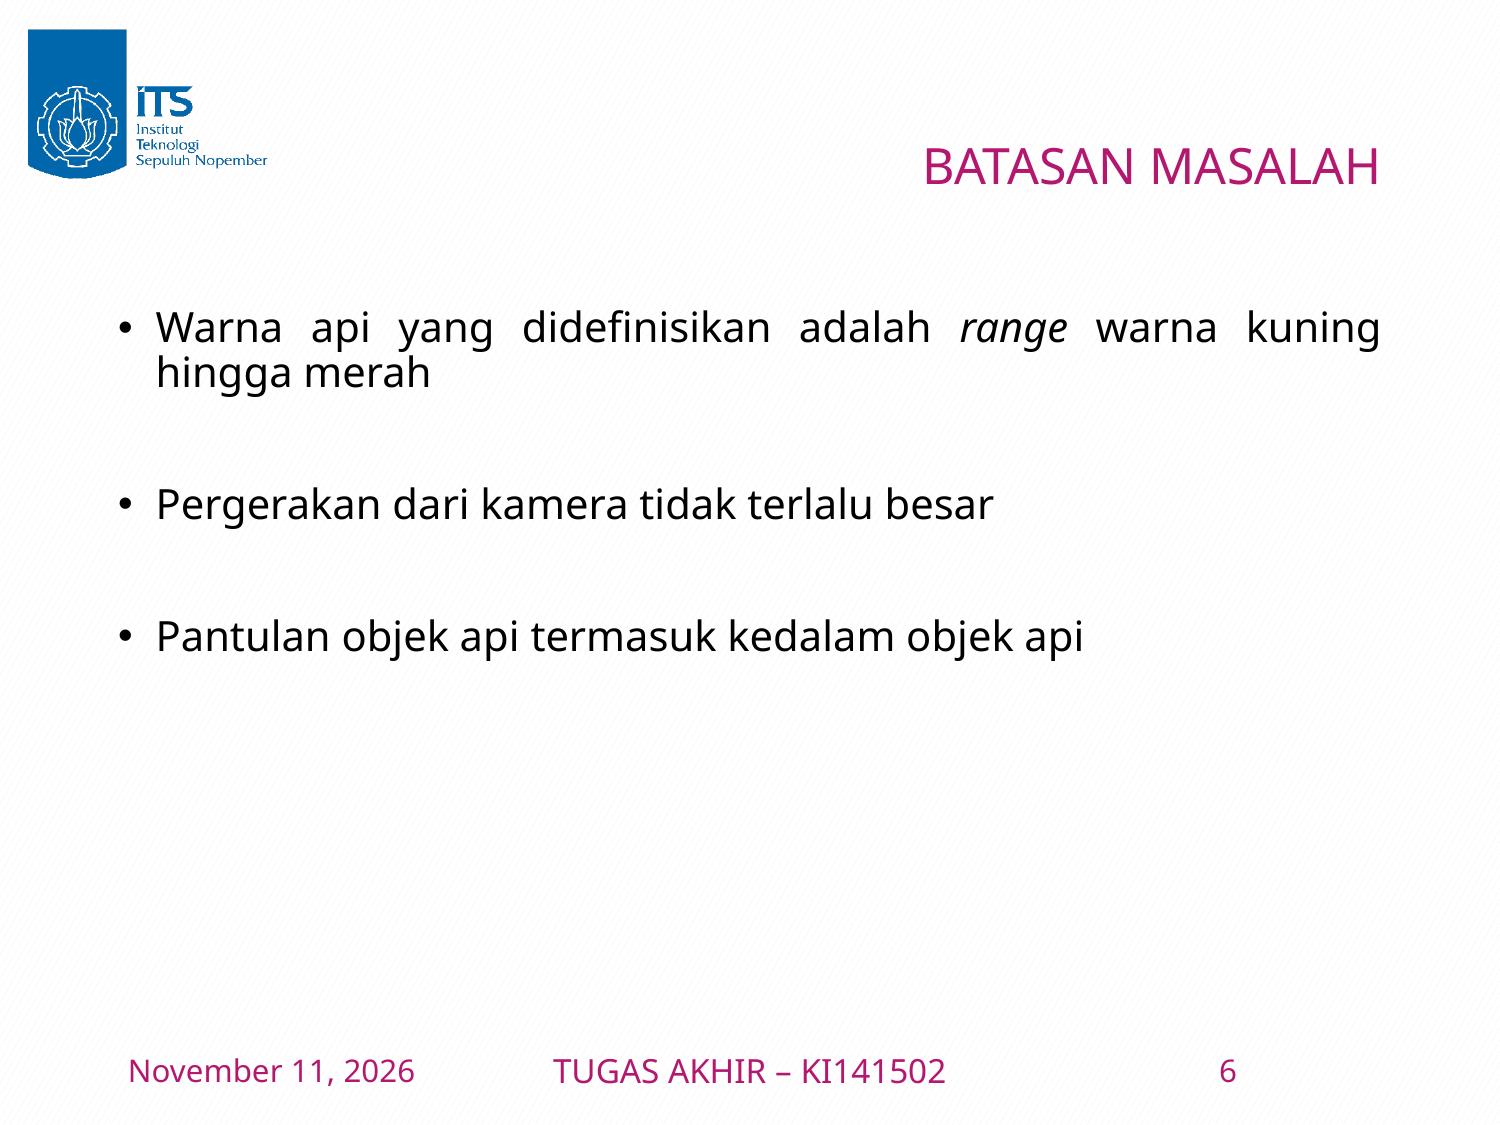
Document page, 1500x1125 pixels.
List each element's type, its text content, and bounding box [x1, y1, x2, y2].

footer TUGAS AKHIR – KI141502 [496, 1042, 1004, 1103]
title BATASAN MASALAH [103, 59, 1397, 278]
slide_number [103, 1042, 441, 1103]
slide_number 6 [1059, 1042, 1397, 1103]
list Warna api yang didefinisikan adalah range warna kuning hingga merah Pergerakan dari kamera tidak terlalu besar Pantulan objek api termasuk kedalam objek api [103, 299, 1397, 1014]
picture [19, 21, 274, 187]
